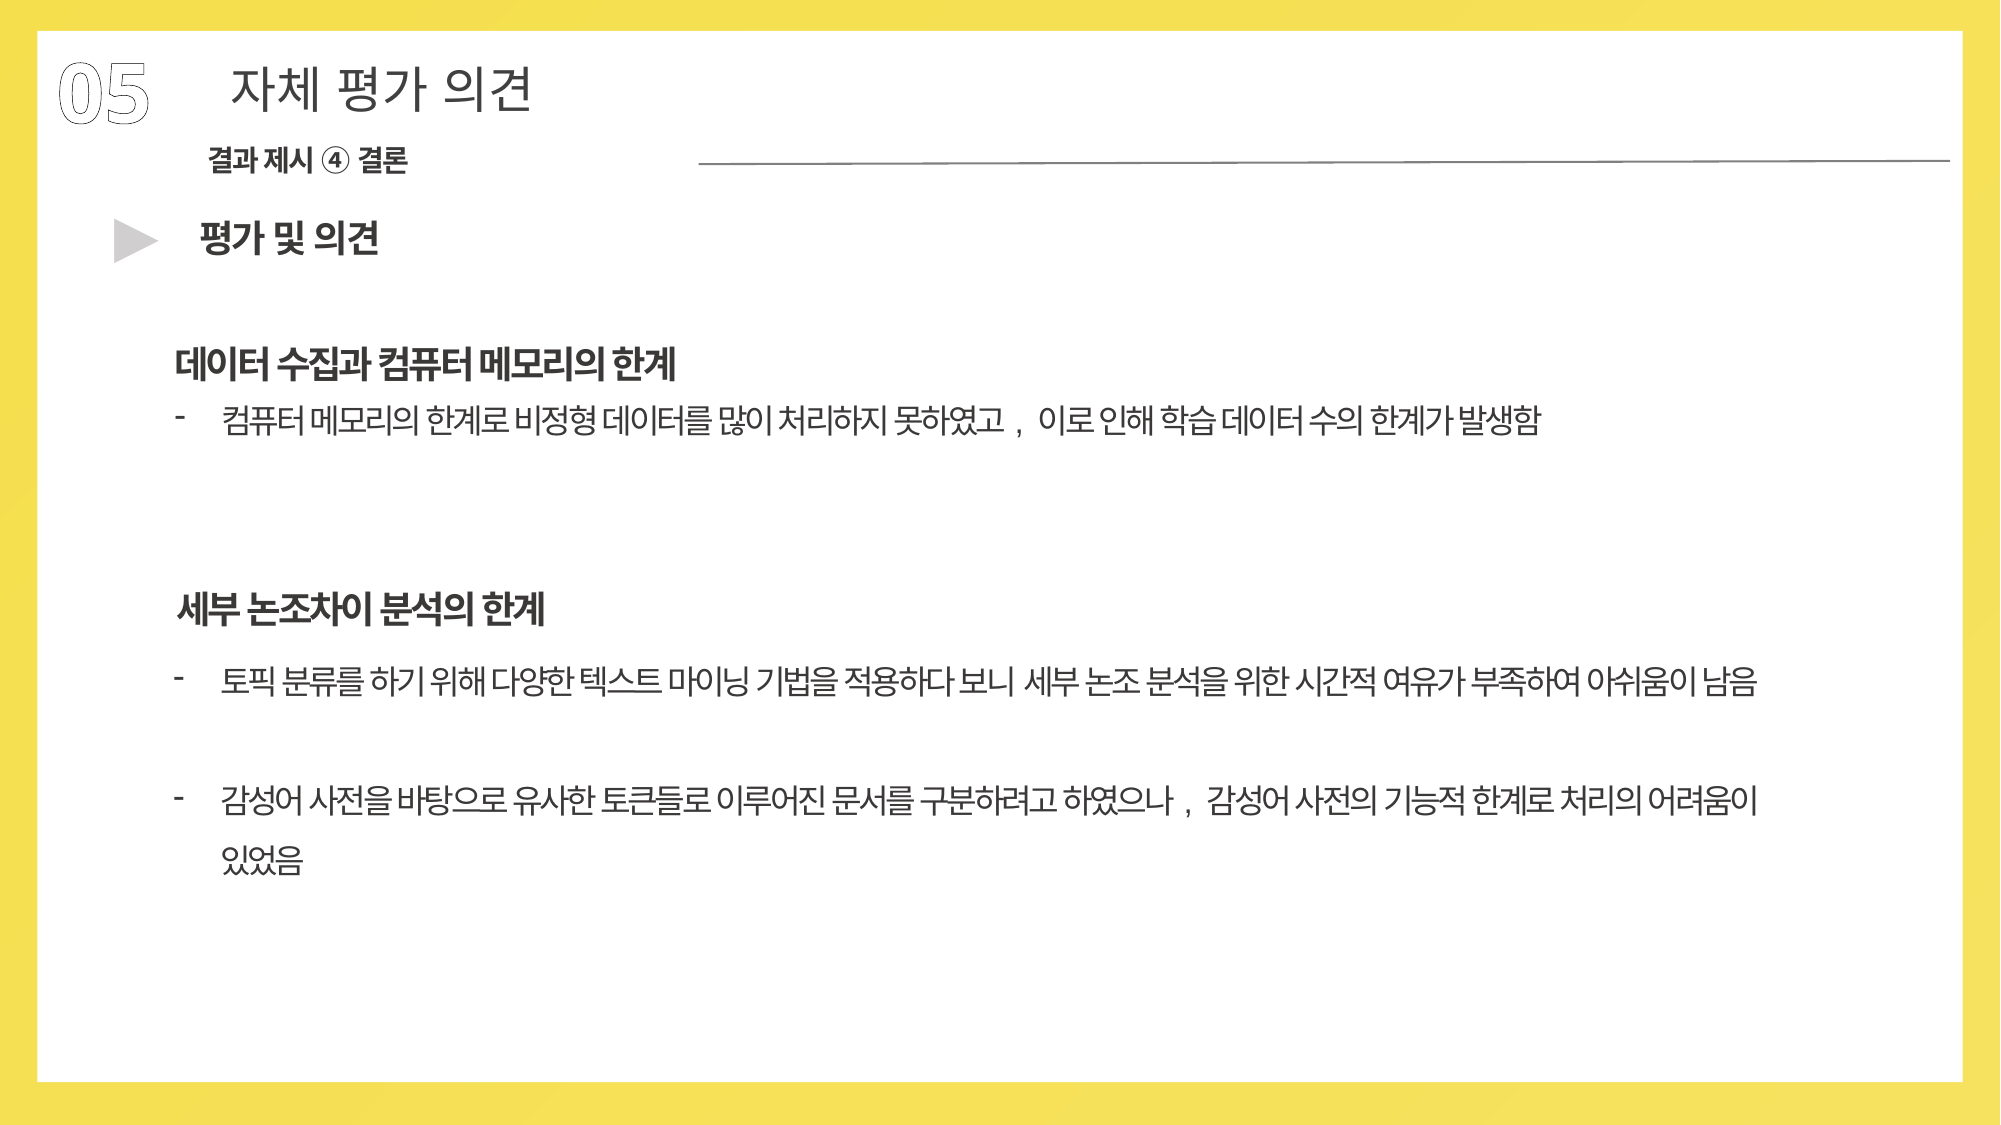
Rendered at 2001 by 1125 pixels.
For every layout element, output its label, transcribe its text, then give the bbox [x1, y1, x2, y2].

text_box 컴퓨터 메모리의 한계로 비정형 데이터를 많이 처리하지 못하였고, 이로 인해 학습 데이터 수의 한계가 발생함 [159, 392, 1804, 448]
text_box 05 [41, 32, 233, 148]
text_box 데이터 수집과 컴퓨터 메모리의 한계 [159, 310, 1835, 393]
text_box 평가 및 의견 [184, 208, 1402, 268]
text_box [36, 30, 1964, 1083]
text_box 결과 제시 ④ 결론 [193, 134, 652, 185]
text_box 자체 평가 의견 [215, 51, 550, 127]
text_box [698, 160, 1951, 165]
text_box 세부 논조차이 분석의 한계 [161, 556, 1837, 639]
text_box ▶ [100, 190, 183, 276]
text_box 토픽 분류를 하기 위해 다양한 텍스트 마이닝 기법을 적용하다 보니 세부 논조 분석을 위한 시간적 여유가 부족하여 아쉬움이 남음 감성어 사전을 바탕으로 유사한 토큰들로 이루어진 문서를 구분하려고 하였으나, 감성어 사전의 기능적 한계로 처리의 어려움이 있었음 [158, 633, 1804, 888]
